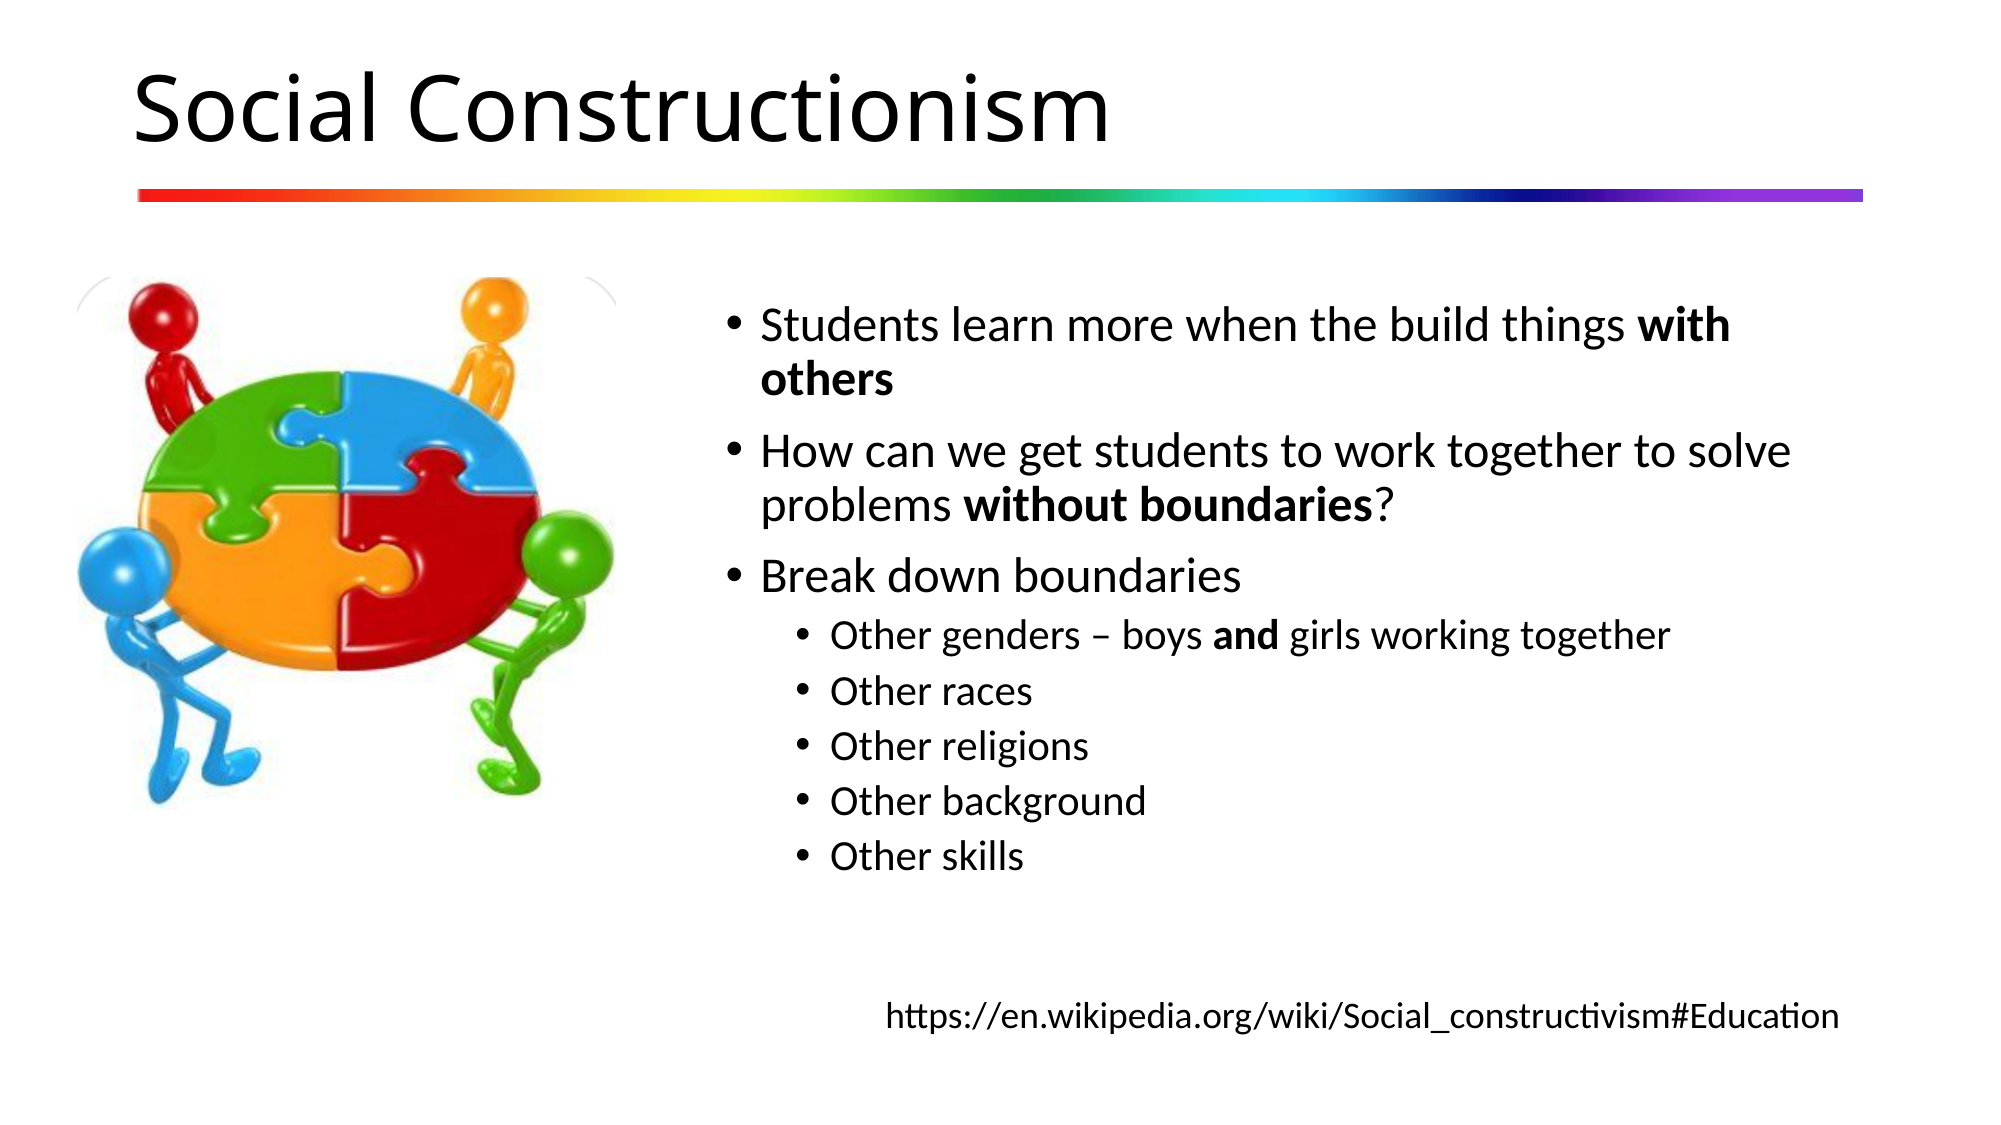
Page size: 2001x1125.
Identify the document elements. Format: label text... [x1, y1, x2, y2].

list Students learn more when the build things with others How can we get students to work together to solve problems without boundaries? Break down boundaries Other genders – boys and girls working together Other races Other religions Other background Other skills [710, 290, 1825, 892]
picture [137, 189, 1863, 202]
picture [76, 277, 616, 817]
text_box https://en.wikipedia.org/wiki/Social_constructivism#Education [870, 983, 1857, 1044]
title Social Constructionism [117, 38, 1843, 186]
